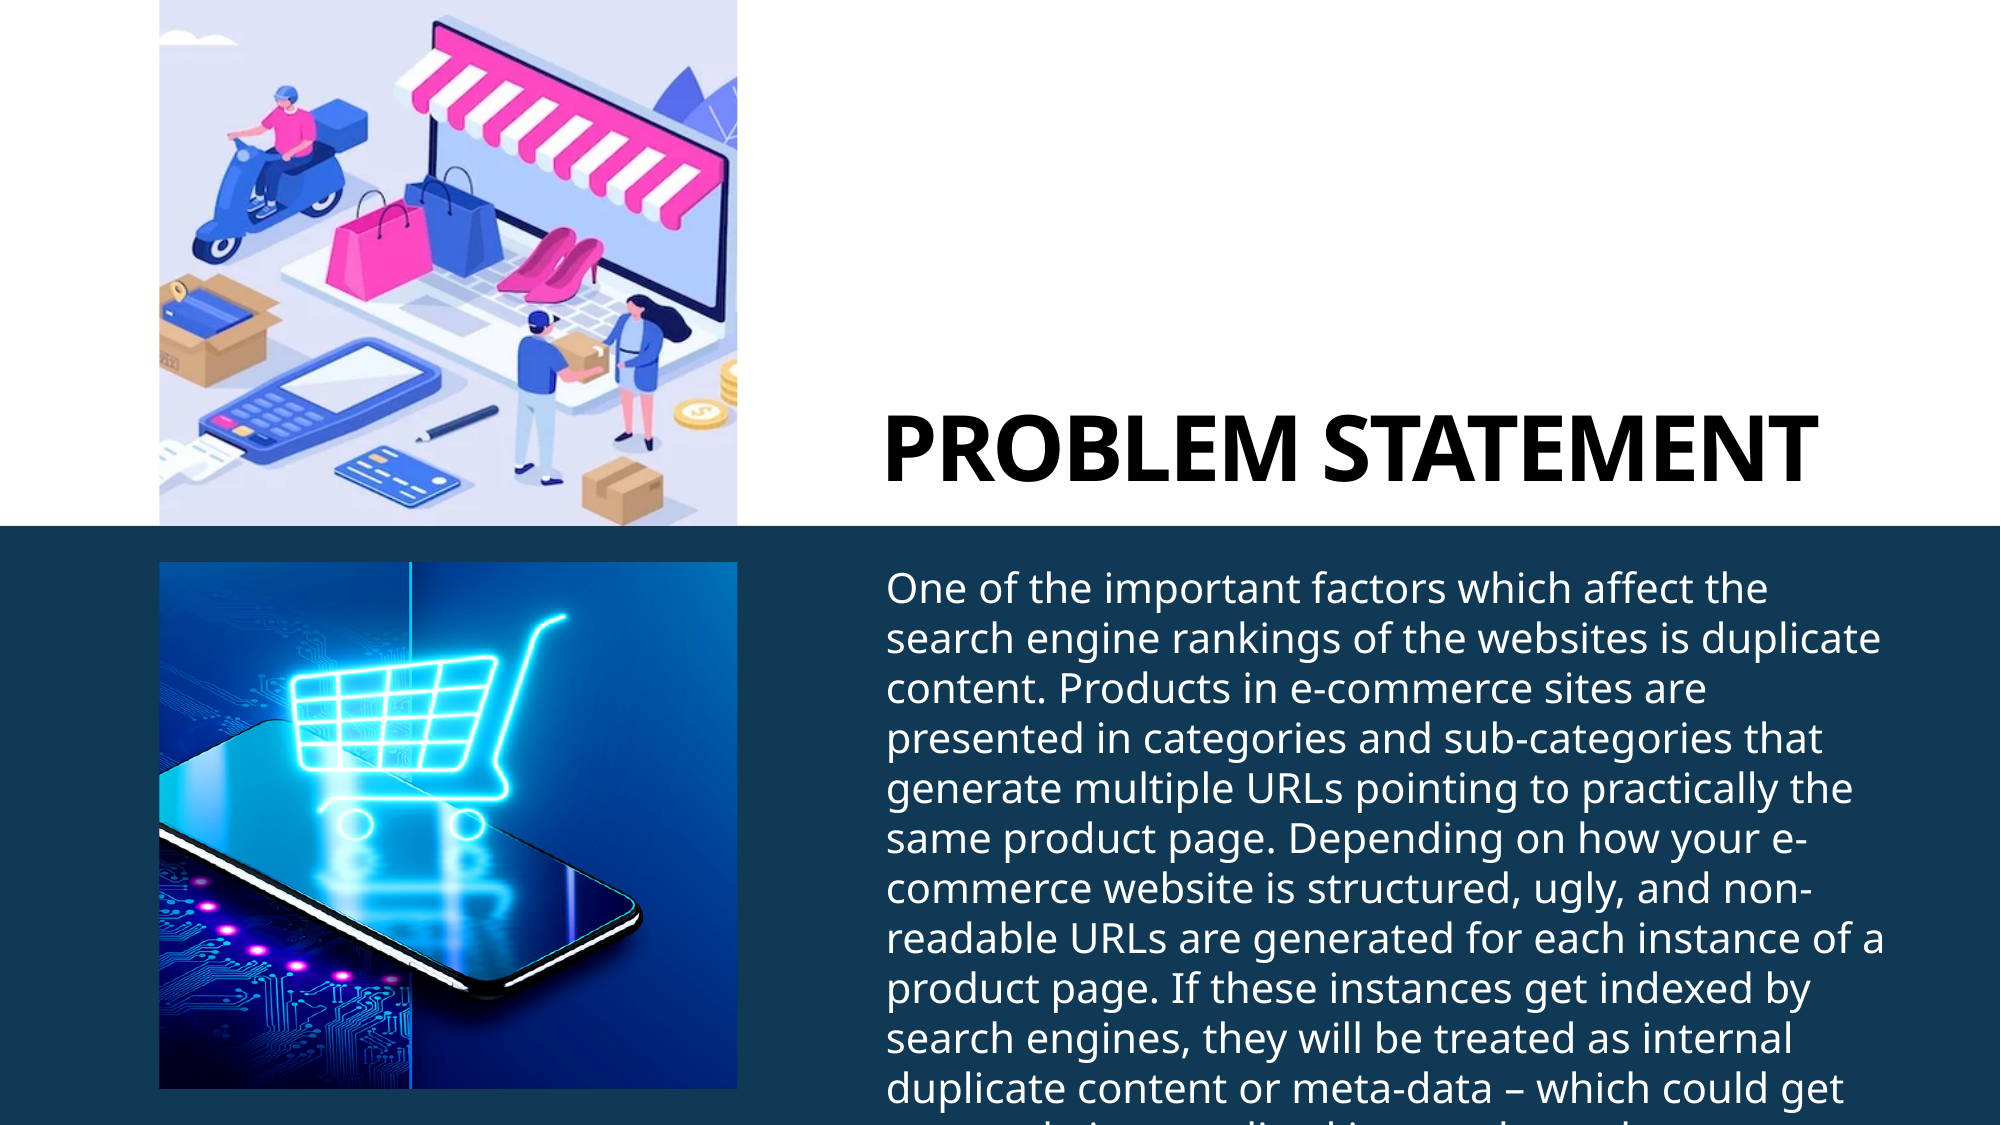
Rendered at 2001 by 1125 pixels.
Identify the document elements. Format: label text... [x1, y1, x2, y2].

picture [159, 562, 738, 1089]
list One of the important factors which affect the search engine rankings of the websites is duplicate content. Products in e-commerce sites are presented in categories and sub-categories that generate multiple URLs pointing to practically the same product page. Depending on how your e-commerce website is structured, ugly, and non-readable URLs are generated for each instance of a product page. If these instances get indexed by search engines, they will be treated as internal duplicate content or meta-data – which could get your website penalized in search result [0, 525, 2000, 1125]
picture [159, 0, 738, 526]
title PROBLEM STATEMENT [865, 291, 1922, 509]
